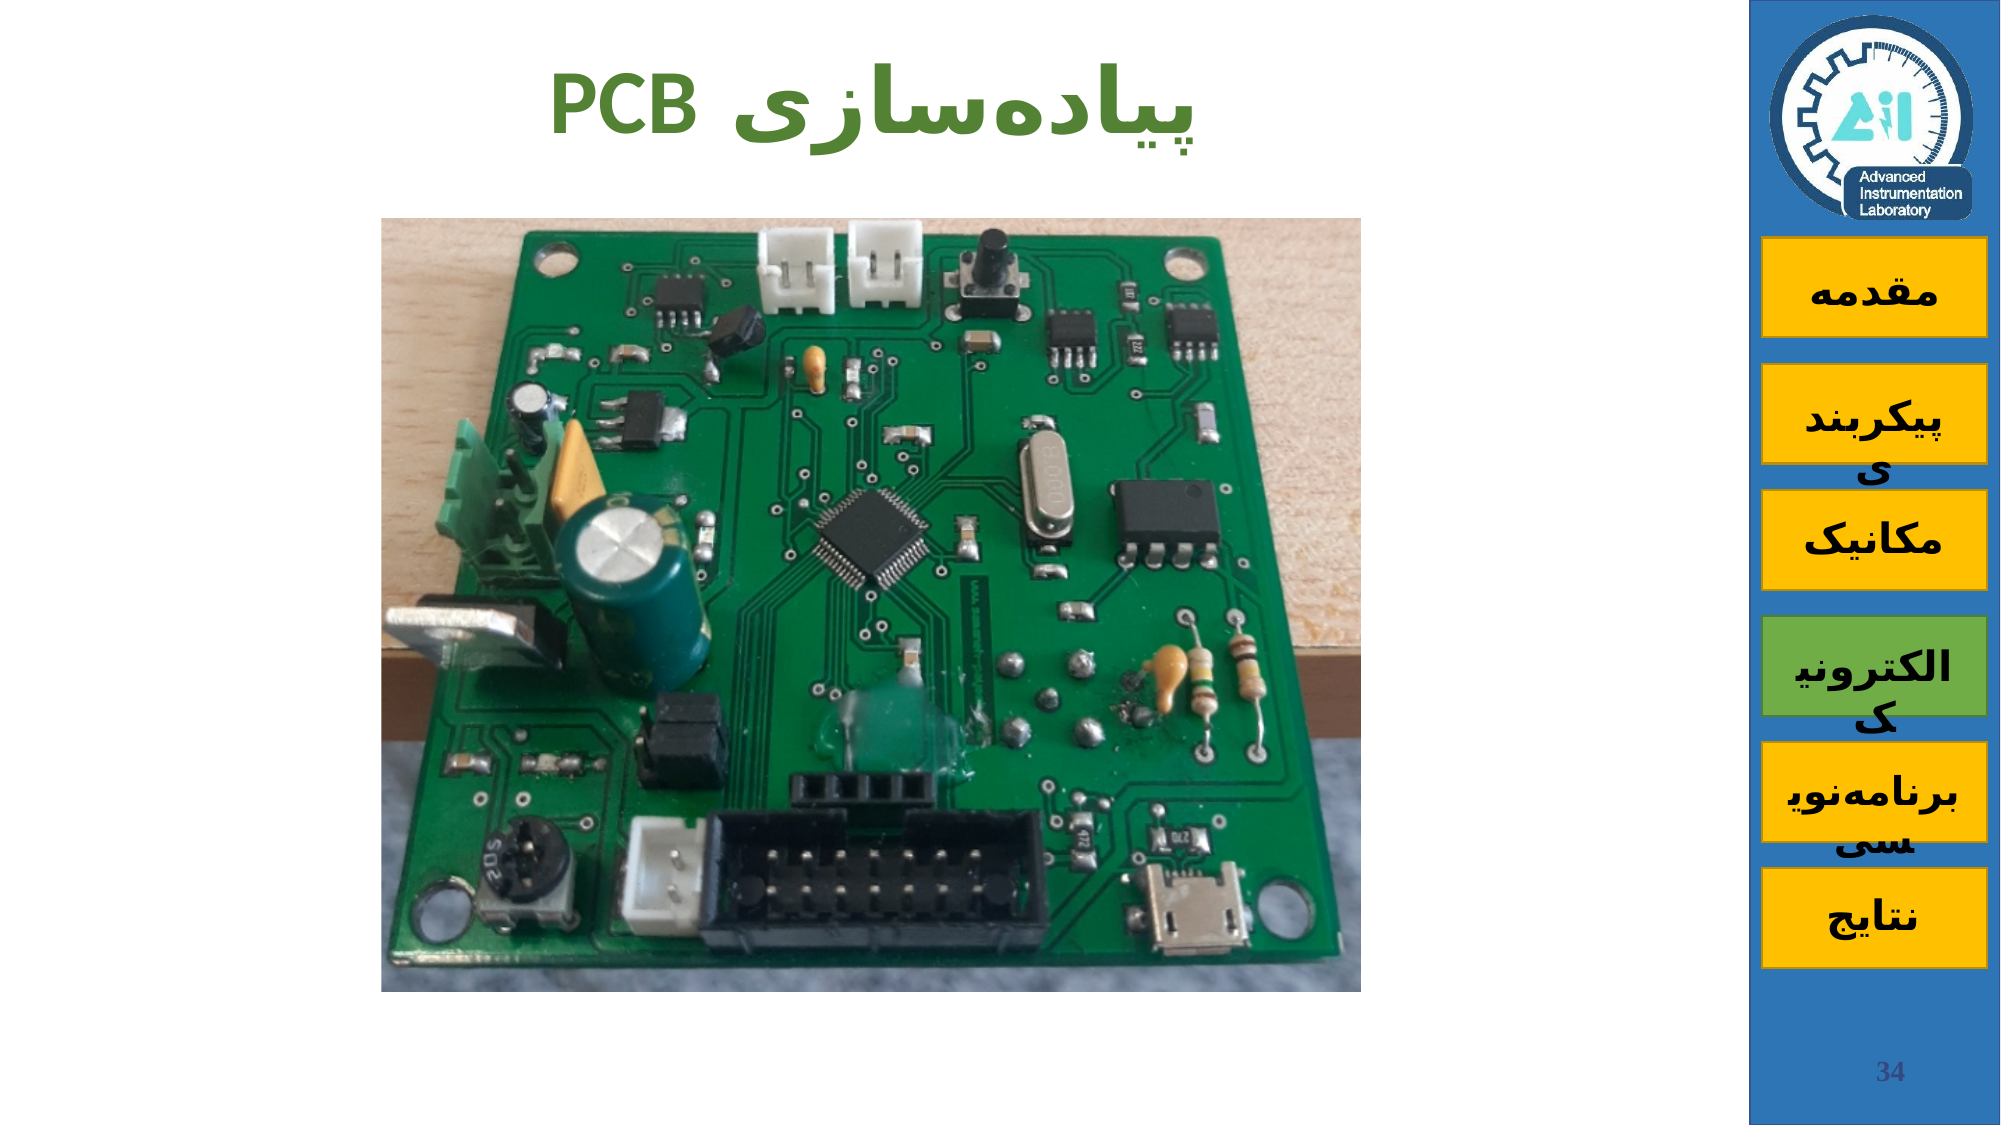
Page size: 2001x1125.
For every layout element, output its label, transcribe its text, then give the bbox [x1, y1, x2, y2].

slide_number 33 [1837, 1039, 1945, 1100]
picture [381, 115, 1361, 1095]
picture [1760, 7, 1990, 231]
title پیاده‌سازی PCB [58, 29, 1692, 179]
